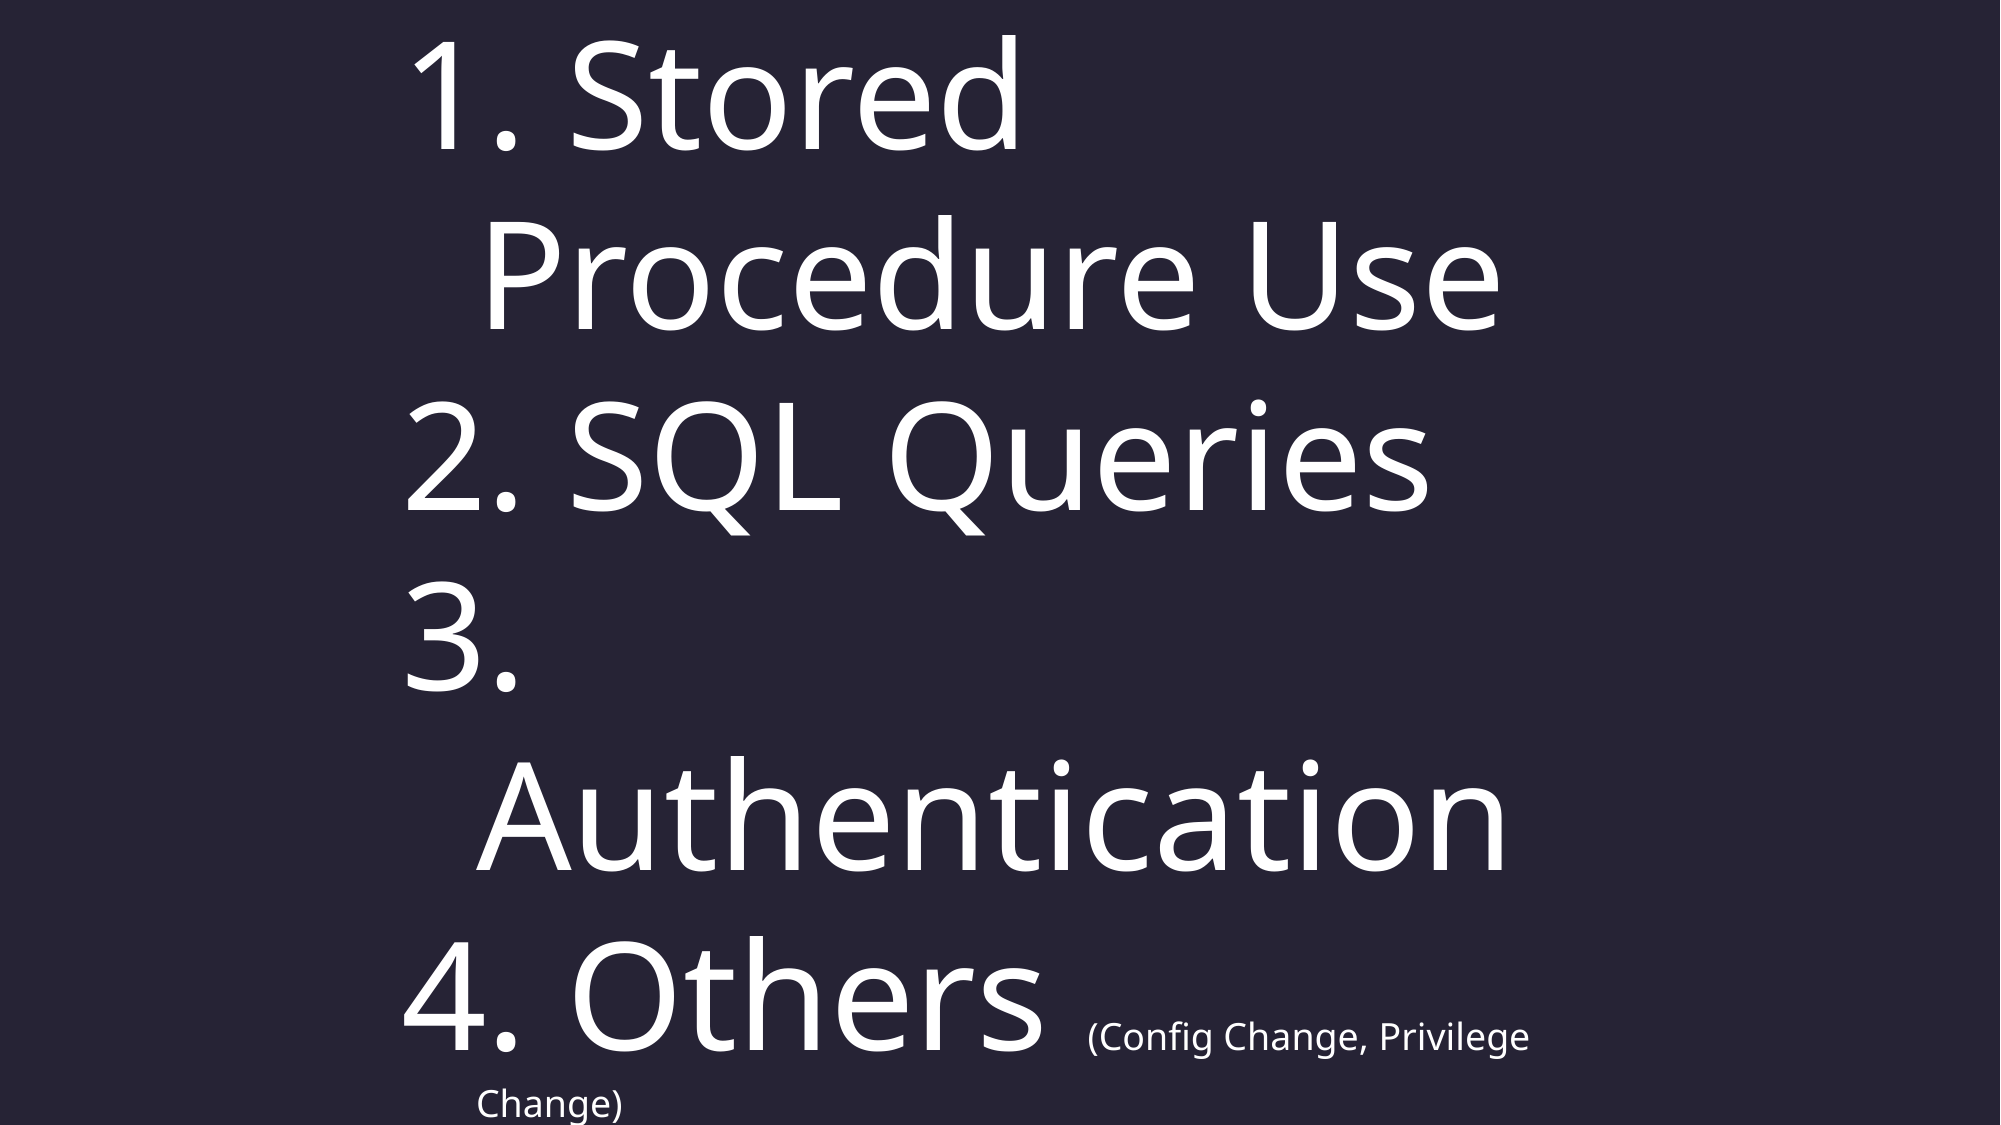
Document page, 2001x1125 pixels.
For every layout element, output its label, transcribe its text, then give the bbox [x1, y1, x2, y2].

text_box Stored Procedure Use SQL Queries Authentication Others (Config Change, Privilege Change) [385, 139, 1615, 986]
